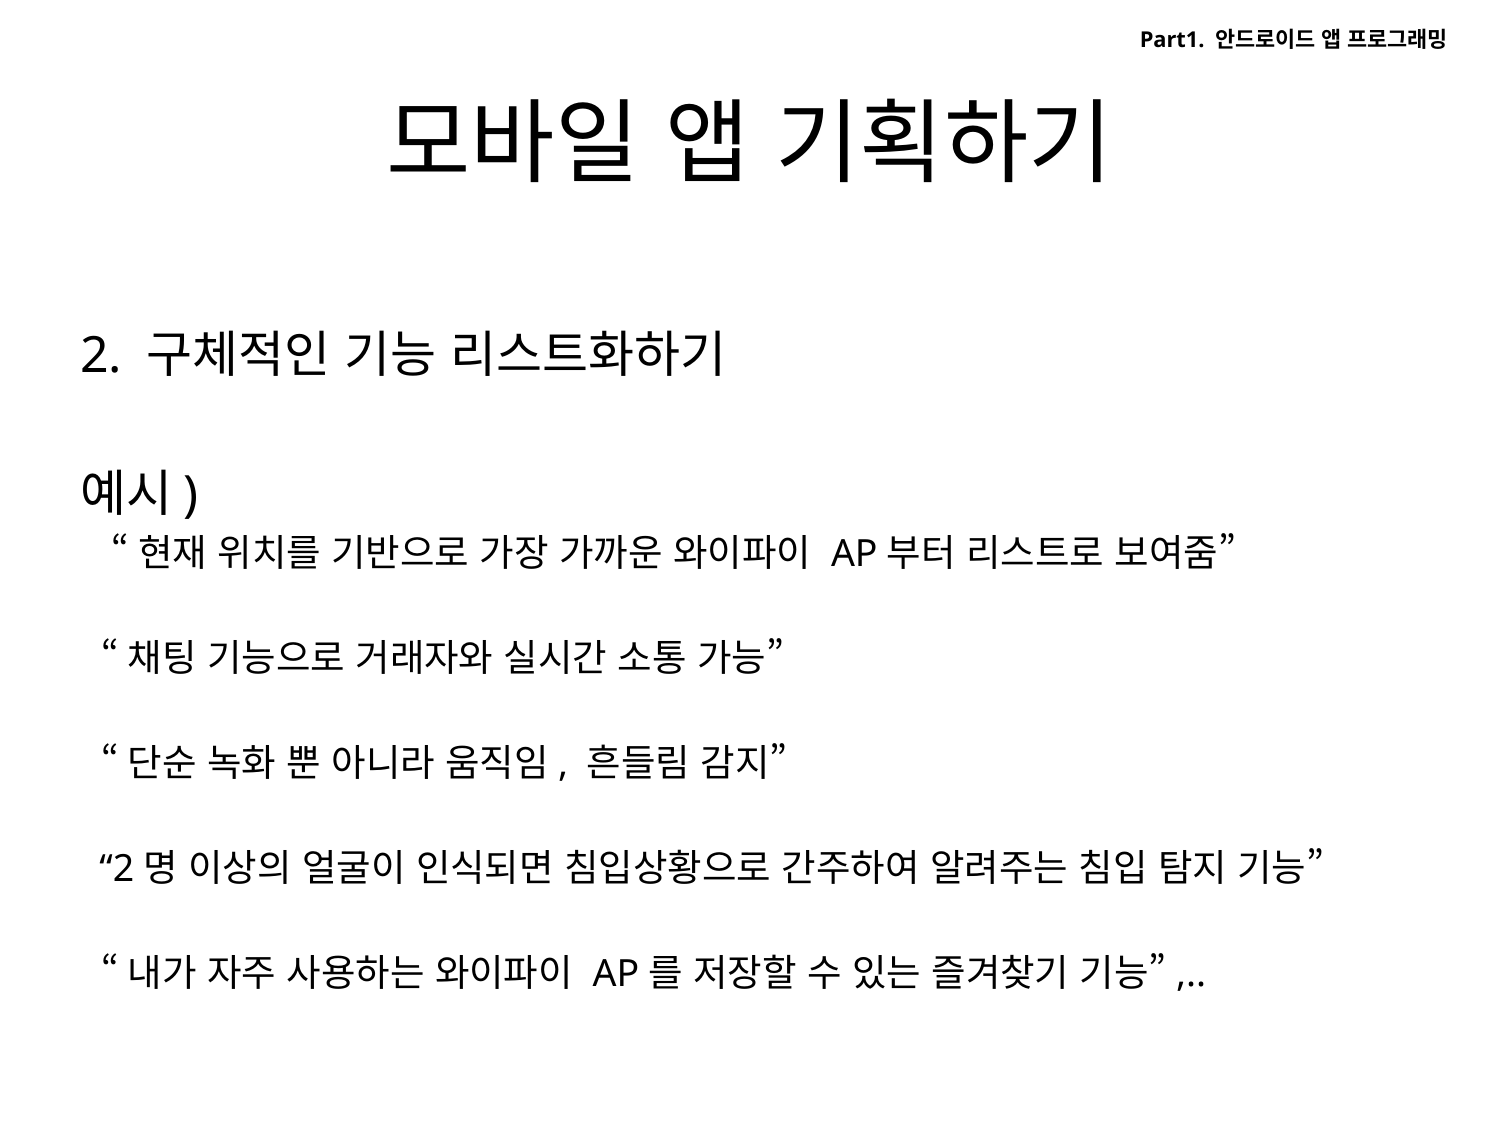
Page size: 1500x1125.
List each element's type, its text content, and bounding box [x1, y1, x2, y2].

list 2. 구체적인 기능 리스트화하기 예시) “현재 위치를 기반으로 가장 가까운 와이파이 AP부터 리스트로 보여줌” “채팅 기능으로 거래자와 실시간 소통 가능” “단순 녹화 뿐 아니라 움직임, 흔들림 감지” “2명 이상의 얼굴이 인식되면 침입상황으로 간주하여 알려주는 침입 탐지 기능” “내가 자주 사용하는 와이파이 AP를 저장할 수 있는 즐겨찾기 기능”,.. [64, 314, 1415, 1057]
text_box Part1. 안드로이드 앱 프로그래밍 [1124, 18, 1489, 60]
title 모바일 앱 기획하기 [75, 45, 1425, 233]
